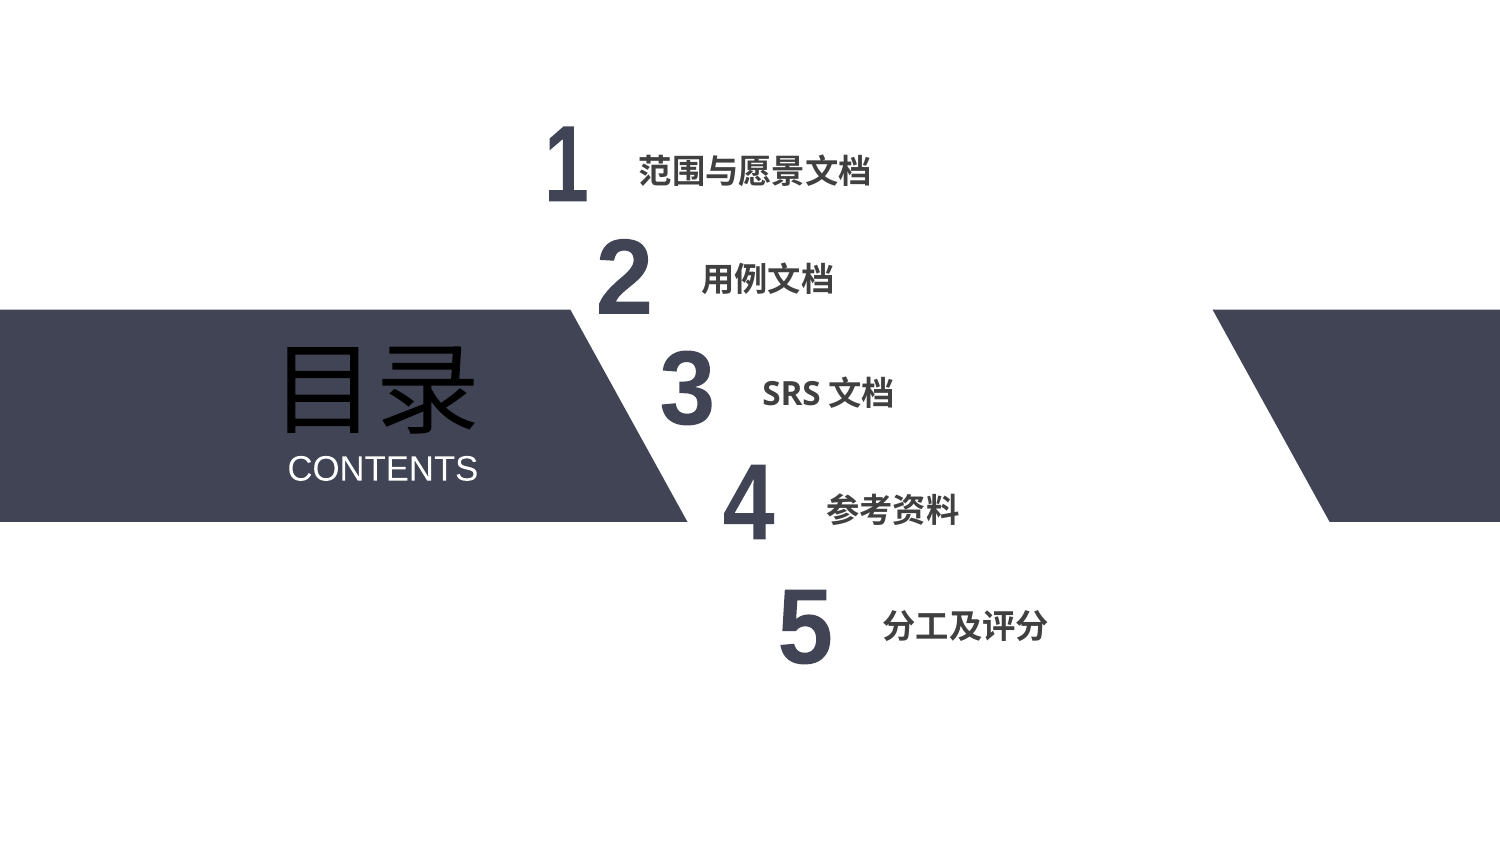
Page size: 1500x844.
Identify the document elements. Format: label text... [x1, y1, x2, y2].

text_box 用例文档 [686, 242, 1175, 306]
text_box 分工及评分 [867, 589, 1356, 653]
text_box [1212, 309, 1500, 522]
text_box SRS文档 [747, 357, 1235, 420]
text_box 参考资料 [811, 473, 1300, 536]
text_box [0, 309, 688, 522]
text_box 范围与愿景文档 [624, 135, 1112, 198]
